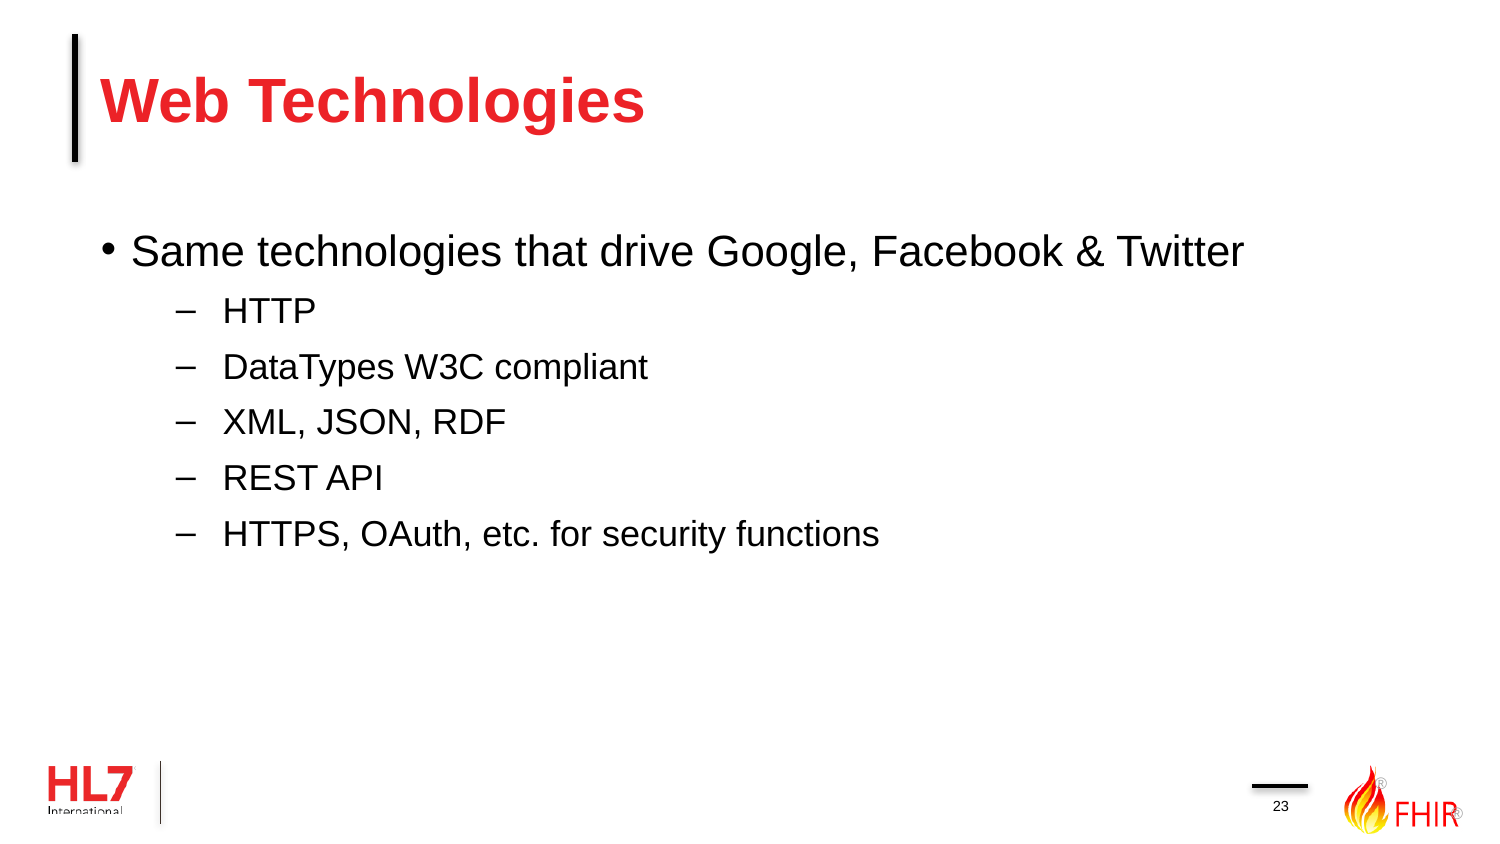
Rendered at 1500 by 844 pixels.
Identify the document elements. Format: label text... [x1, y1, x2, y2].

slide_number 23 [1258, 786, 1304, 814]
list Same technologies that drive Google, Facebook & Twitter HTTP DataTypes W3C compliant XML, JSON, RDF REST API HTTPS, OAuth, etc. for security functions [100, 222, 1451, 731]
picture [1339, 760, 1463, 837]
title Web Technologies [100, 33, 1451, 163]
